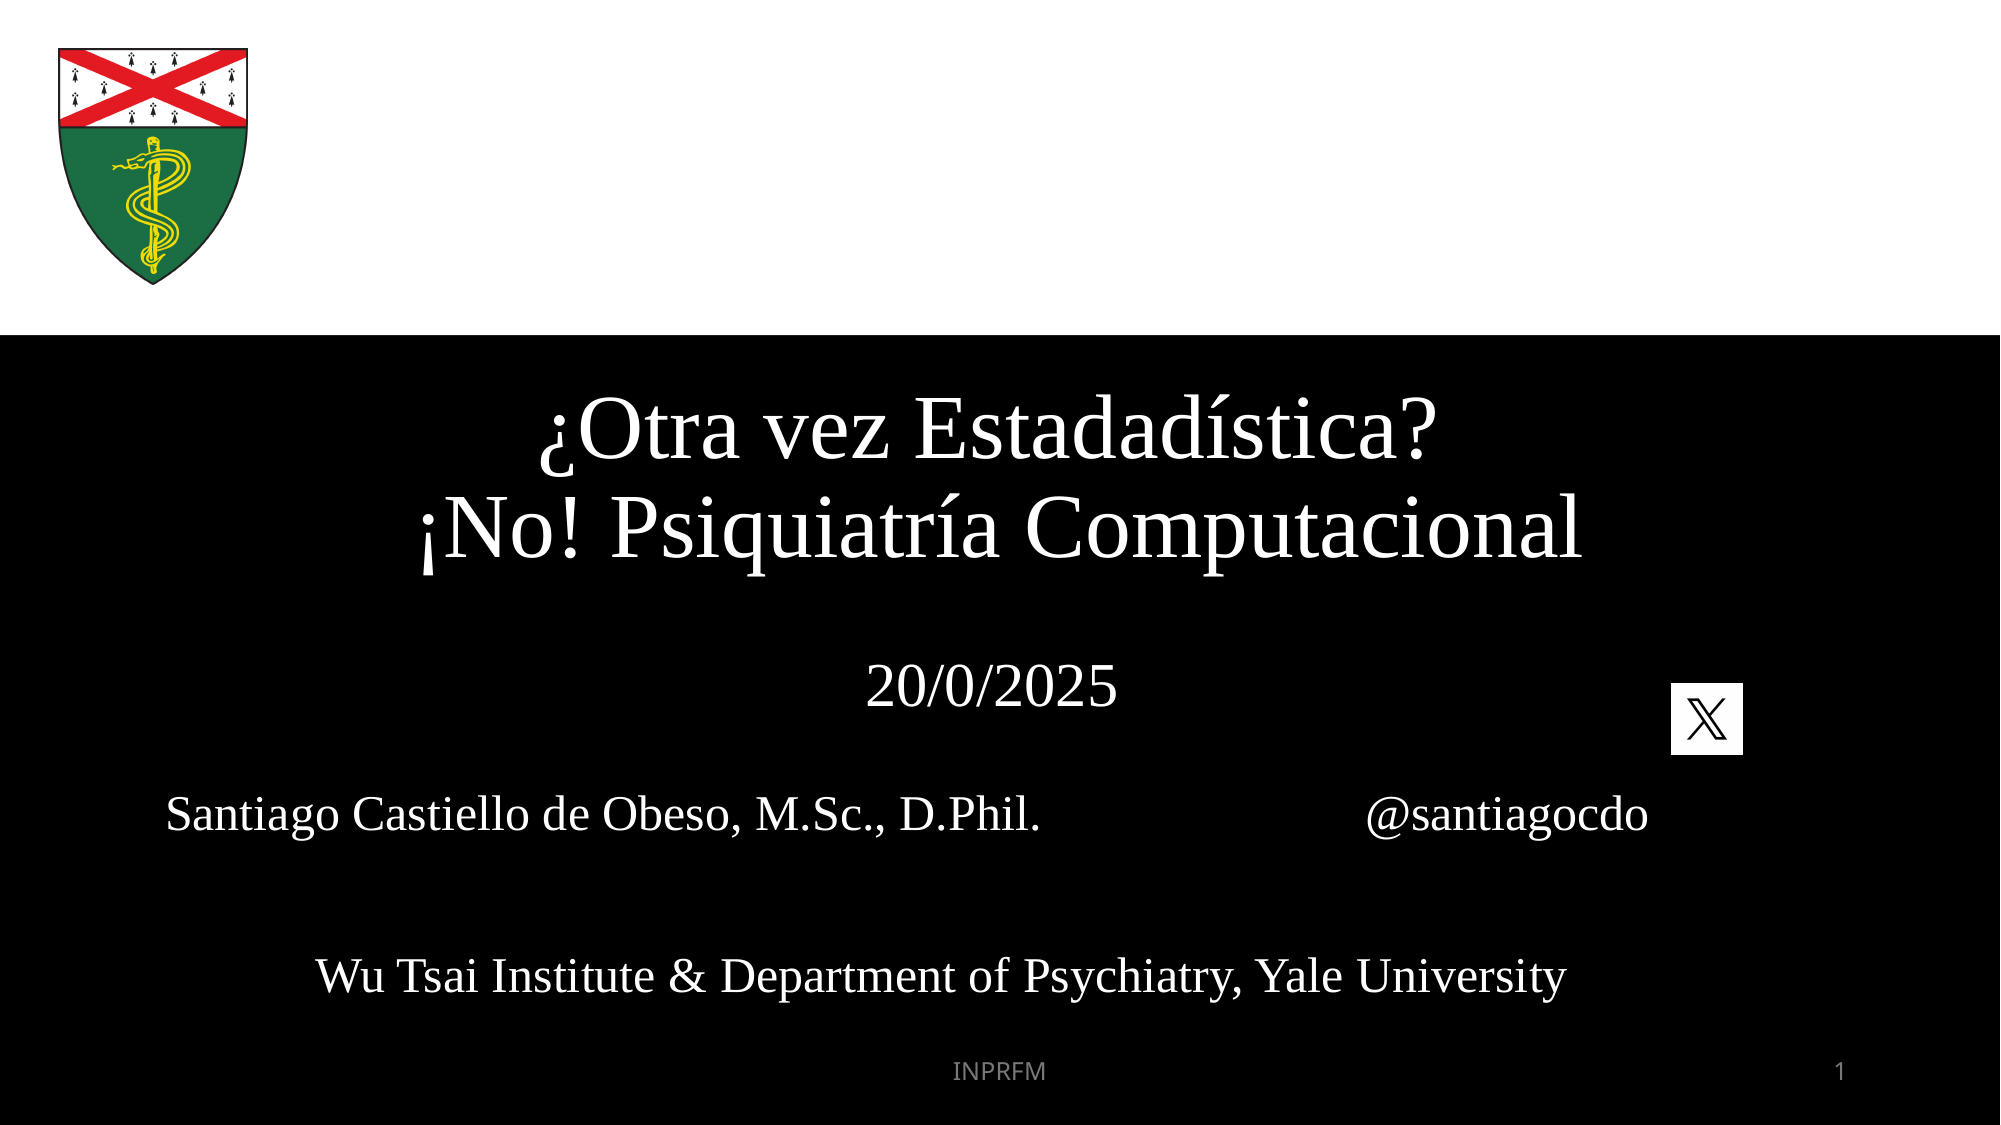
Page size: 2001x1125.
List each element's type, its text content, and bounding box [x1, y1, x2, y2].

text_box [0, 0, 2000, 337]
slide_number 1 [1412, 1042, 1863, 1103]
picture [1670, 682, 1743, 755]
text_box ¿Otra vez Estadadística? ¡No! Psiquiatría Computacional 20/0/2025 Santiago Castiello de Obeso, M.Sc., D.Phil. @santiagocdo Wu Tsai Institute & Department of Psychiatry, Yale University [0, 372, 2000, 1053]
footer INPRFM [662, 1042, 1338, 1103]
picture [58, 48, 249, 286]
